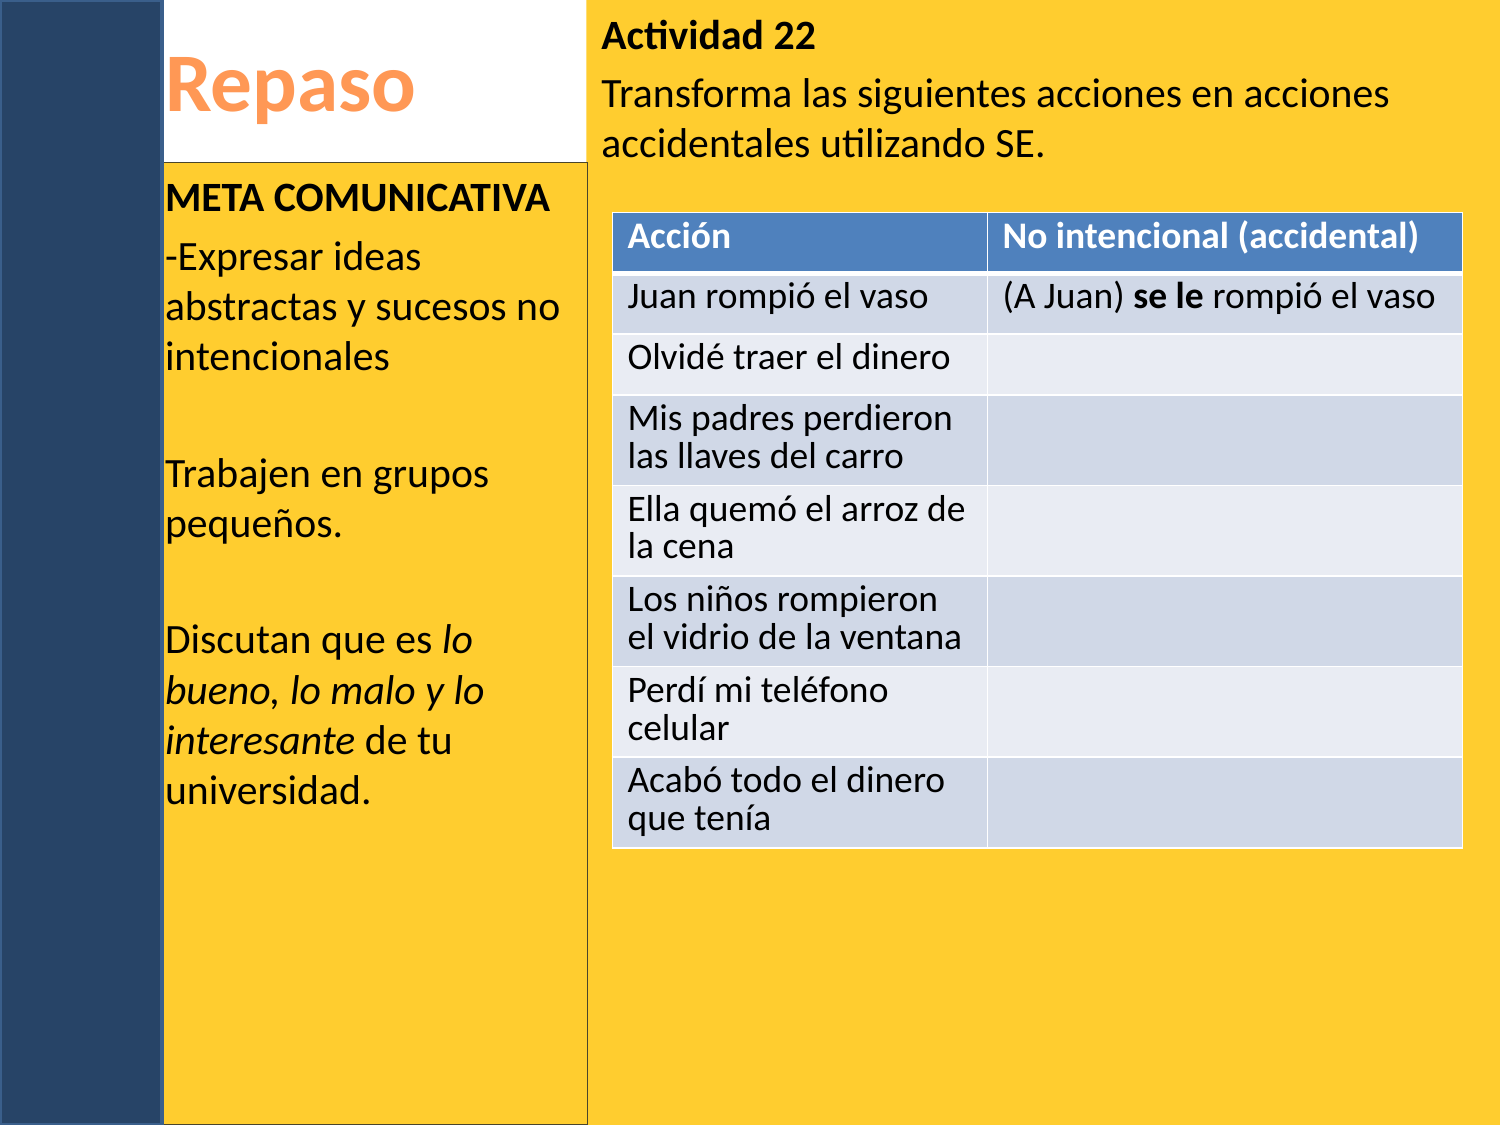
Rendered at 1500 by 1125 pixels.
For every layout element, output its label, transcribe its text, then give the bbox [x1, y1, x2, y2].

table_cell Mis padres perdieron las llaves del carro [613, 396, 987, 485]
title Repaso [164, 0, 569, 162]
table_header No intencional (accidental) [988, 213, 1462, 271]
list Actividad 22 Transforma las siguientes acciones en acciones accidentales utilizando SE. [586, 0, 1500, 1125]
table_cell Perdí mi teléfono celular [613, 667, 987, 756]
table_cell [988, 667, 1462, 756]
table_cell Ella quemó el arroz de la cena [613, 486, 987, 575]
table_cell [988, 335, 1462, 394]
table_cell Juan rompió el vaso [613, 276, 987, 333]
text_box [0, 0, 164, 1125]
table_cell [988, 396, 1462, 485]
table_cell Olvidé traer el dinero [613, 335, 987, 394]
table_cell [988, 758, 1462, 847]
list Meta comunicativa -Expresar ideas abstractas y sucesos no intencionales Trabajen en grupos pequeños. Discutan que es lo bueno, lo malo y lo interesante de tu universidad. [164, 162, 588, 1125]
table_cell (A Juan) se le rompió el vaso [988, 276, 1462, 333]
table_cell [988, 577, 1462, 666]
table_cell Acabó todo el dinero que tenía [613, 758, 987, 847]
table_cell Los niños rompieron el vidrio de la ventana [613, 577, 987, 666]
table_header Acción [613, 213, 987, 271]
table_cell [988, 486, 1462, 575]
